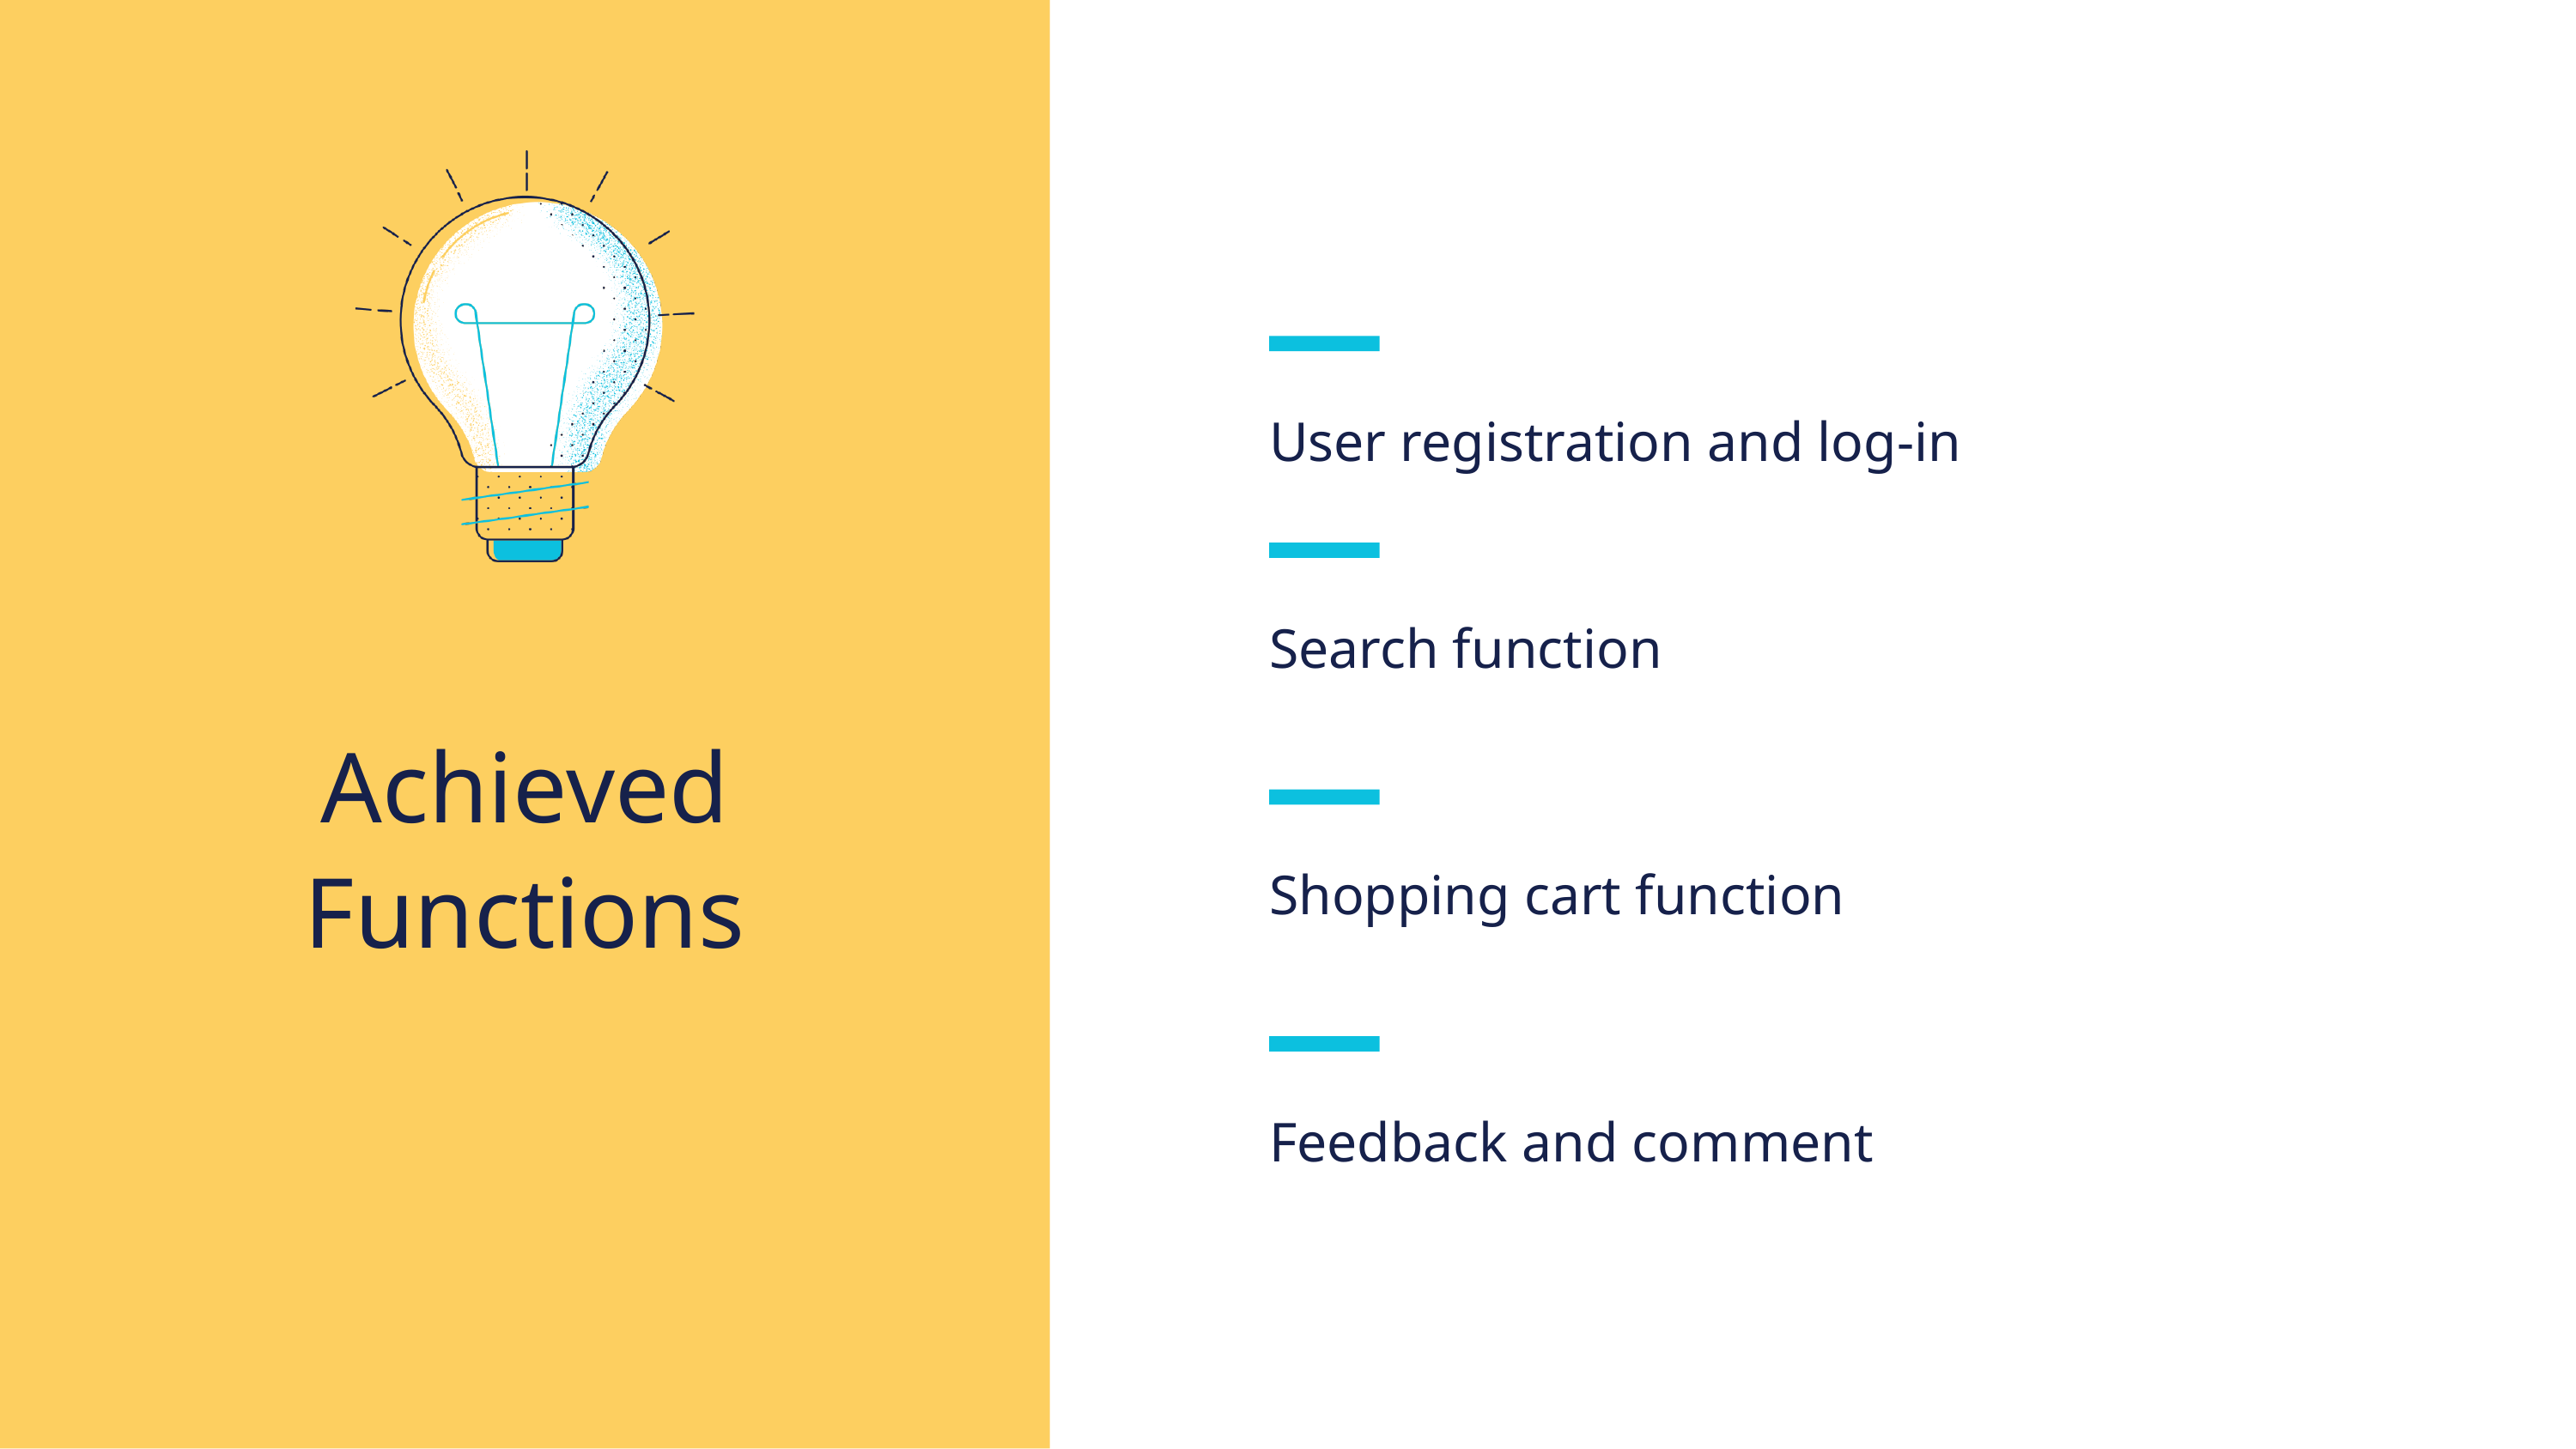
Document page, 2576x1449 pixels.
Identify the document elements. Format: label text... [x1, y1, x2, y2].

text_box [1268, 336, 2432, 464]
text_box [1268, 542, 2432, 670]
text_box [355, 150, 695, 562]
text_box Achieved Functions [191, 716, 859, 967]
text_box [0, 0, 1050, 1449]
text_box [1268, 789, 2432, 917]
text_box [1268, 1035, 2432, 1163]
